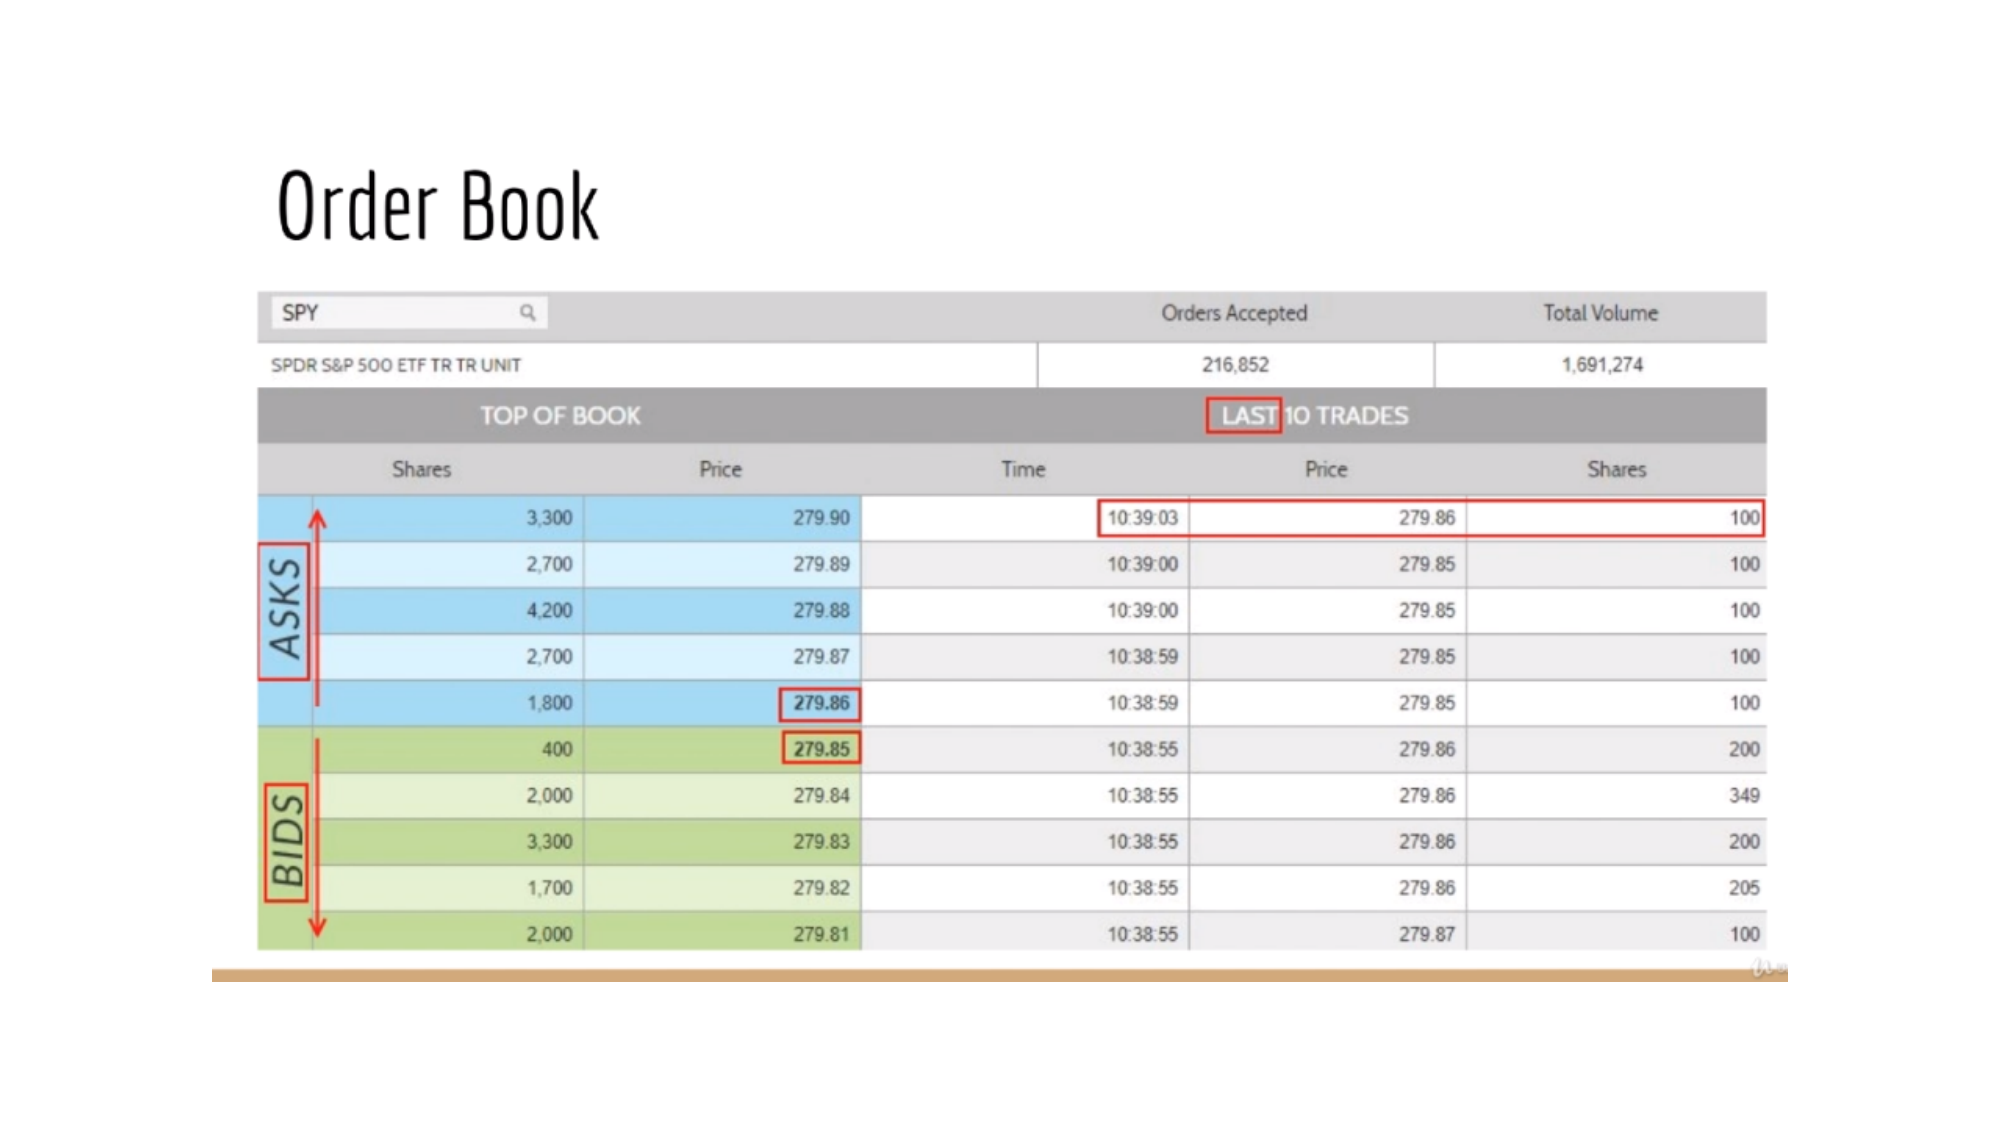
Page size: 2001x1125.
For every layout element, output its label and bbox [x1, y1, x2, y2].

picture [212, 142, 1788, 983]
